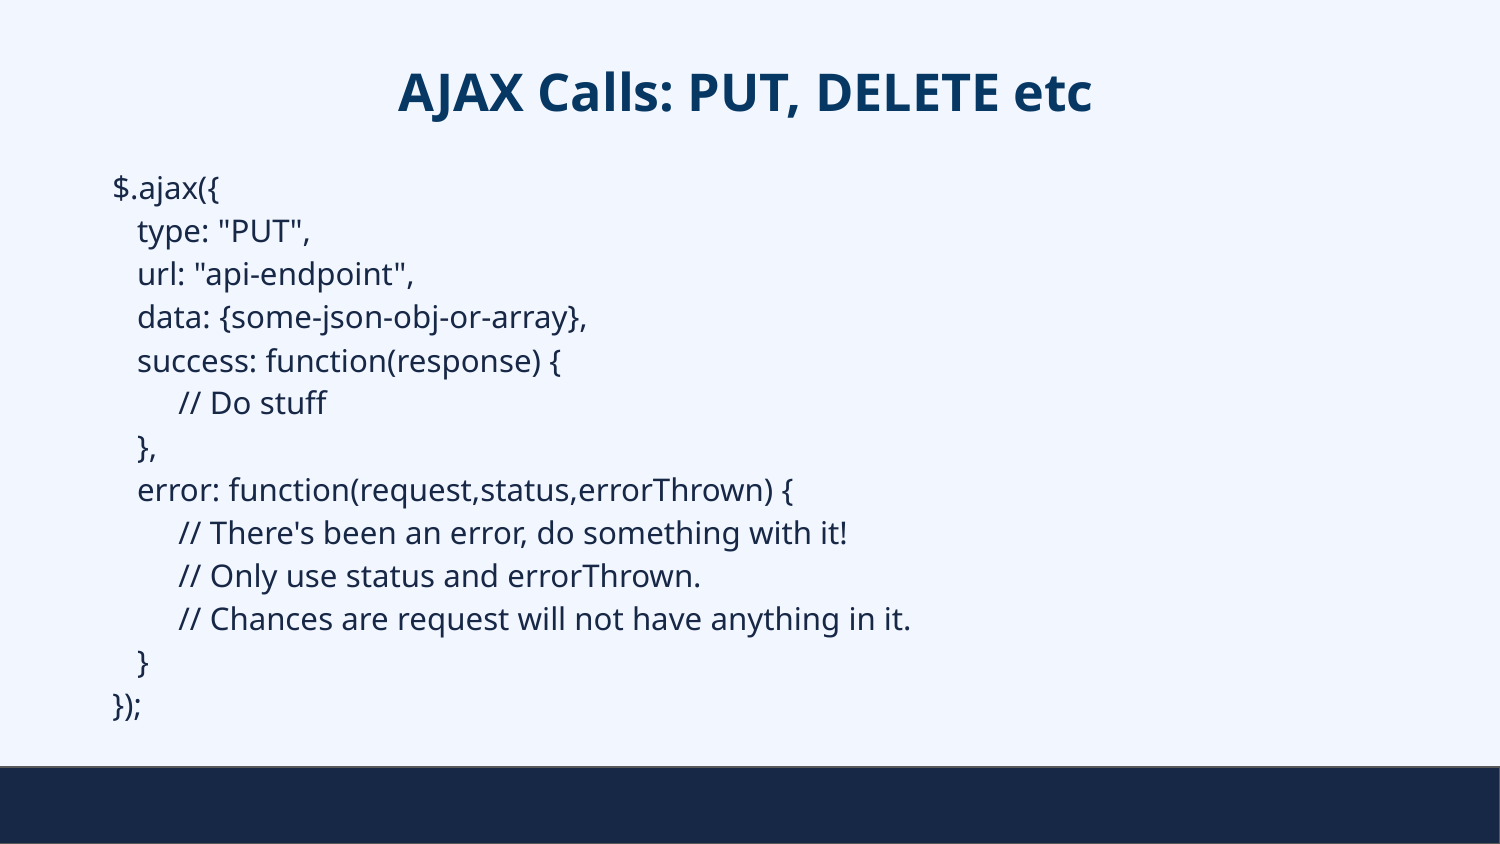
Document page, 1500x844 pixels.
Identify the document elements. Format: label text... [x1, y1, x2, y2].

text_box $.ajax({ type: "PUT", url: "api-endpoint", data: {some-json-obj-or-array}, success: function(response) { // Do stuff }, error: function(request,status,errorThrown) { // There's been an error, do something with it! // Only use status and errorThrown. // Chances are request will not have anything in it. } }); [97, 147, 1397, 711]
title AJAX Calls: PUT, DELETE etc [29, 35, 1462, 148]
text_box [0, 767, 1500, 844]
